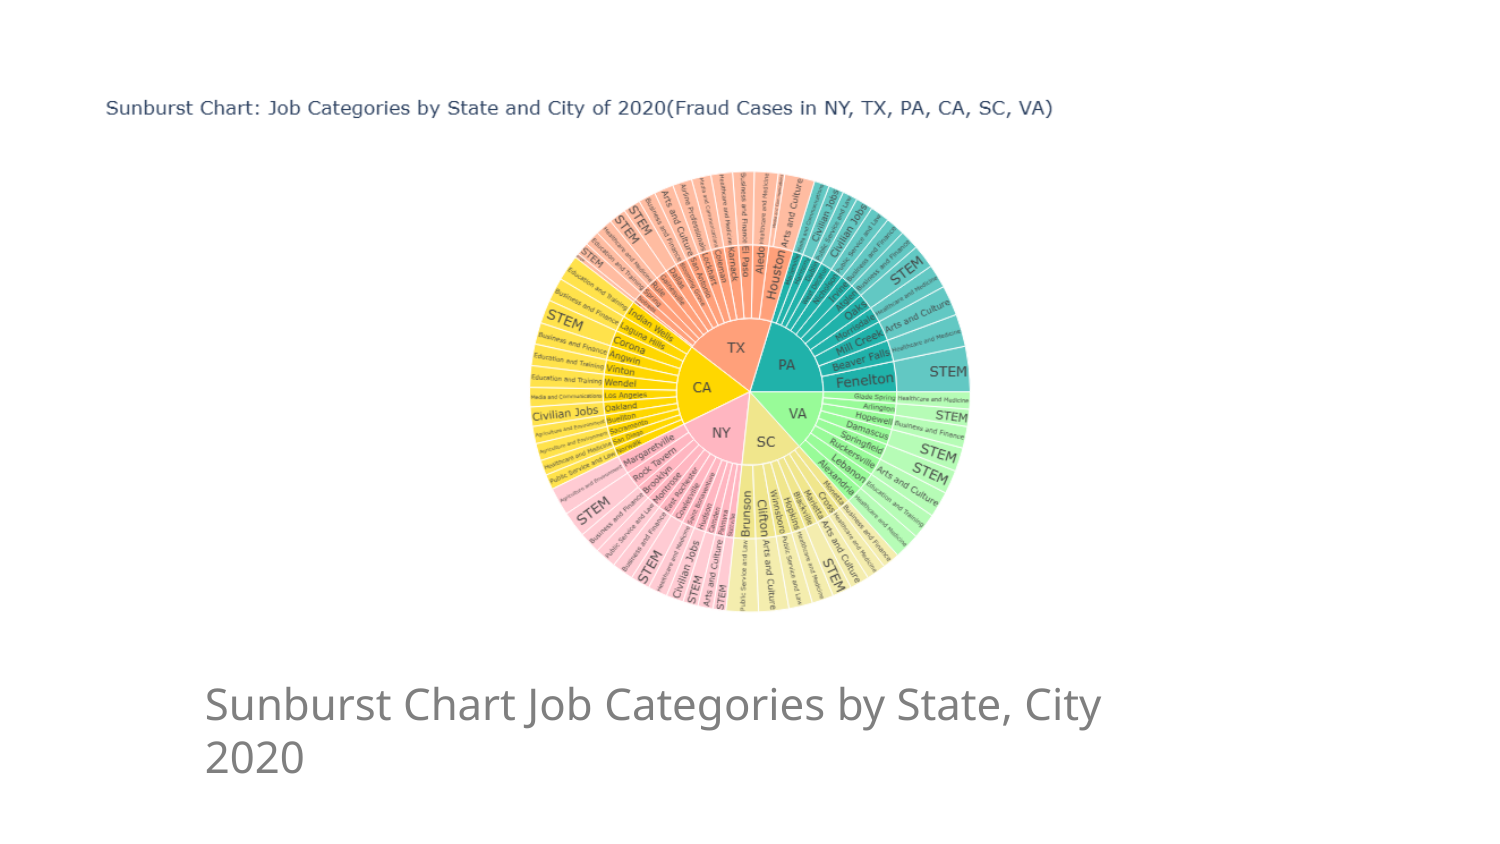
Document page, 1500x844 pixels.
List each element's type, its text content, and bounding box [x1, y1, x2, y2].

text_box Sunburst Chart Job Categories by State, City 2020 [190, 710, 1228, 844]
picture [34, 58, 1466, 703]
